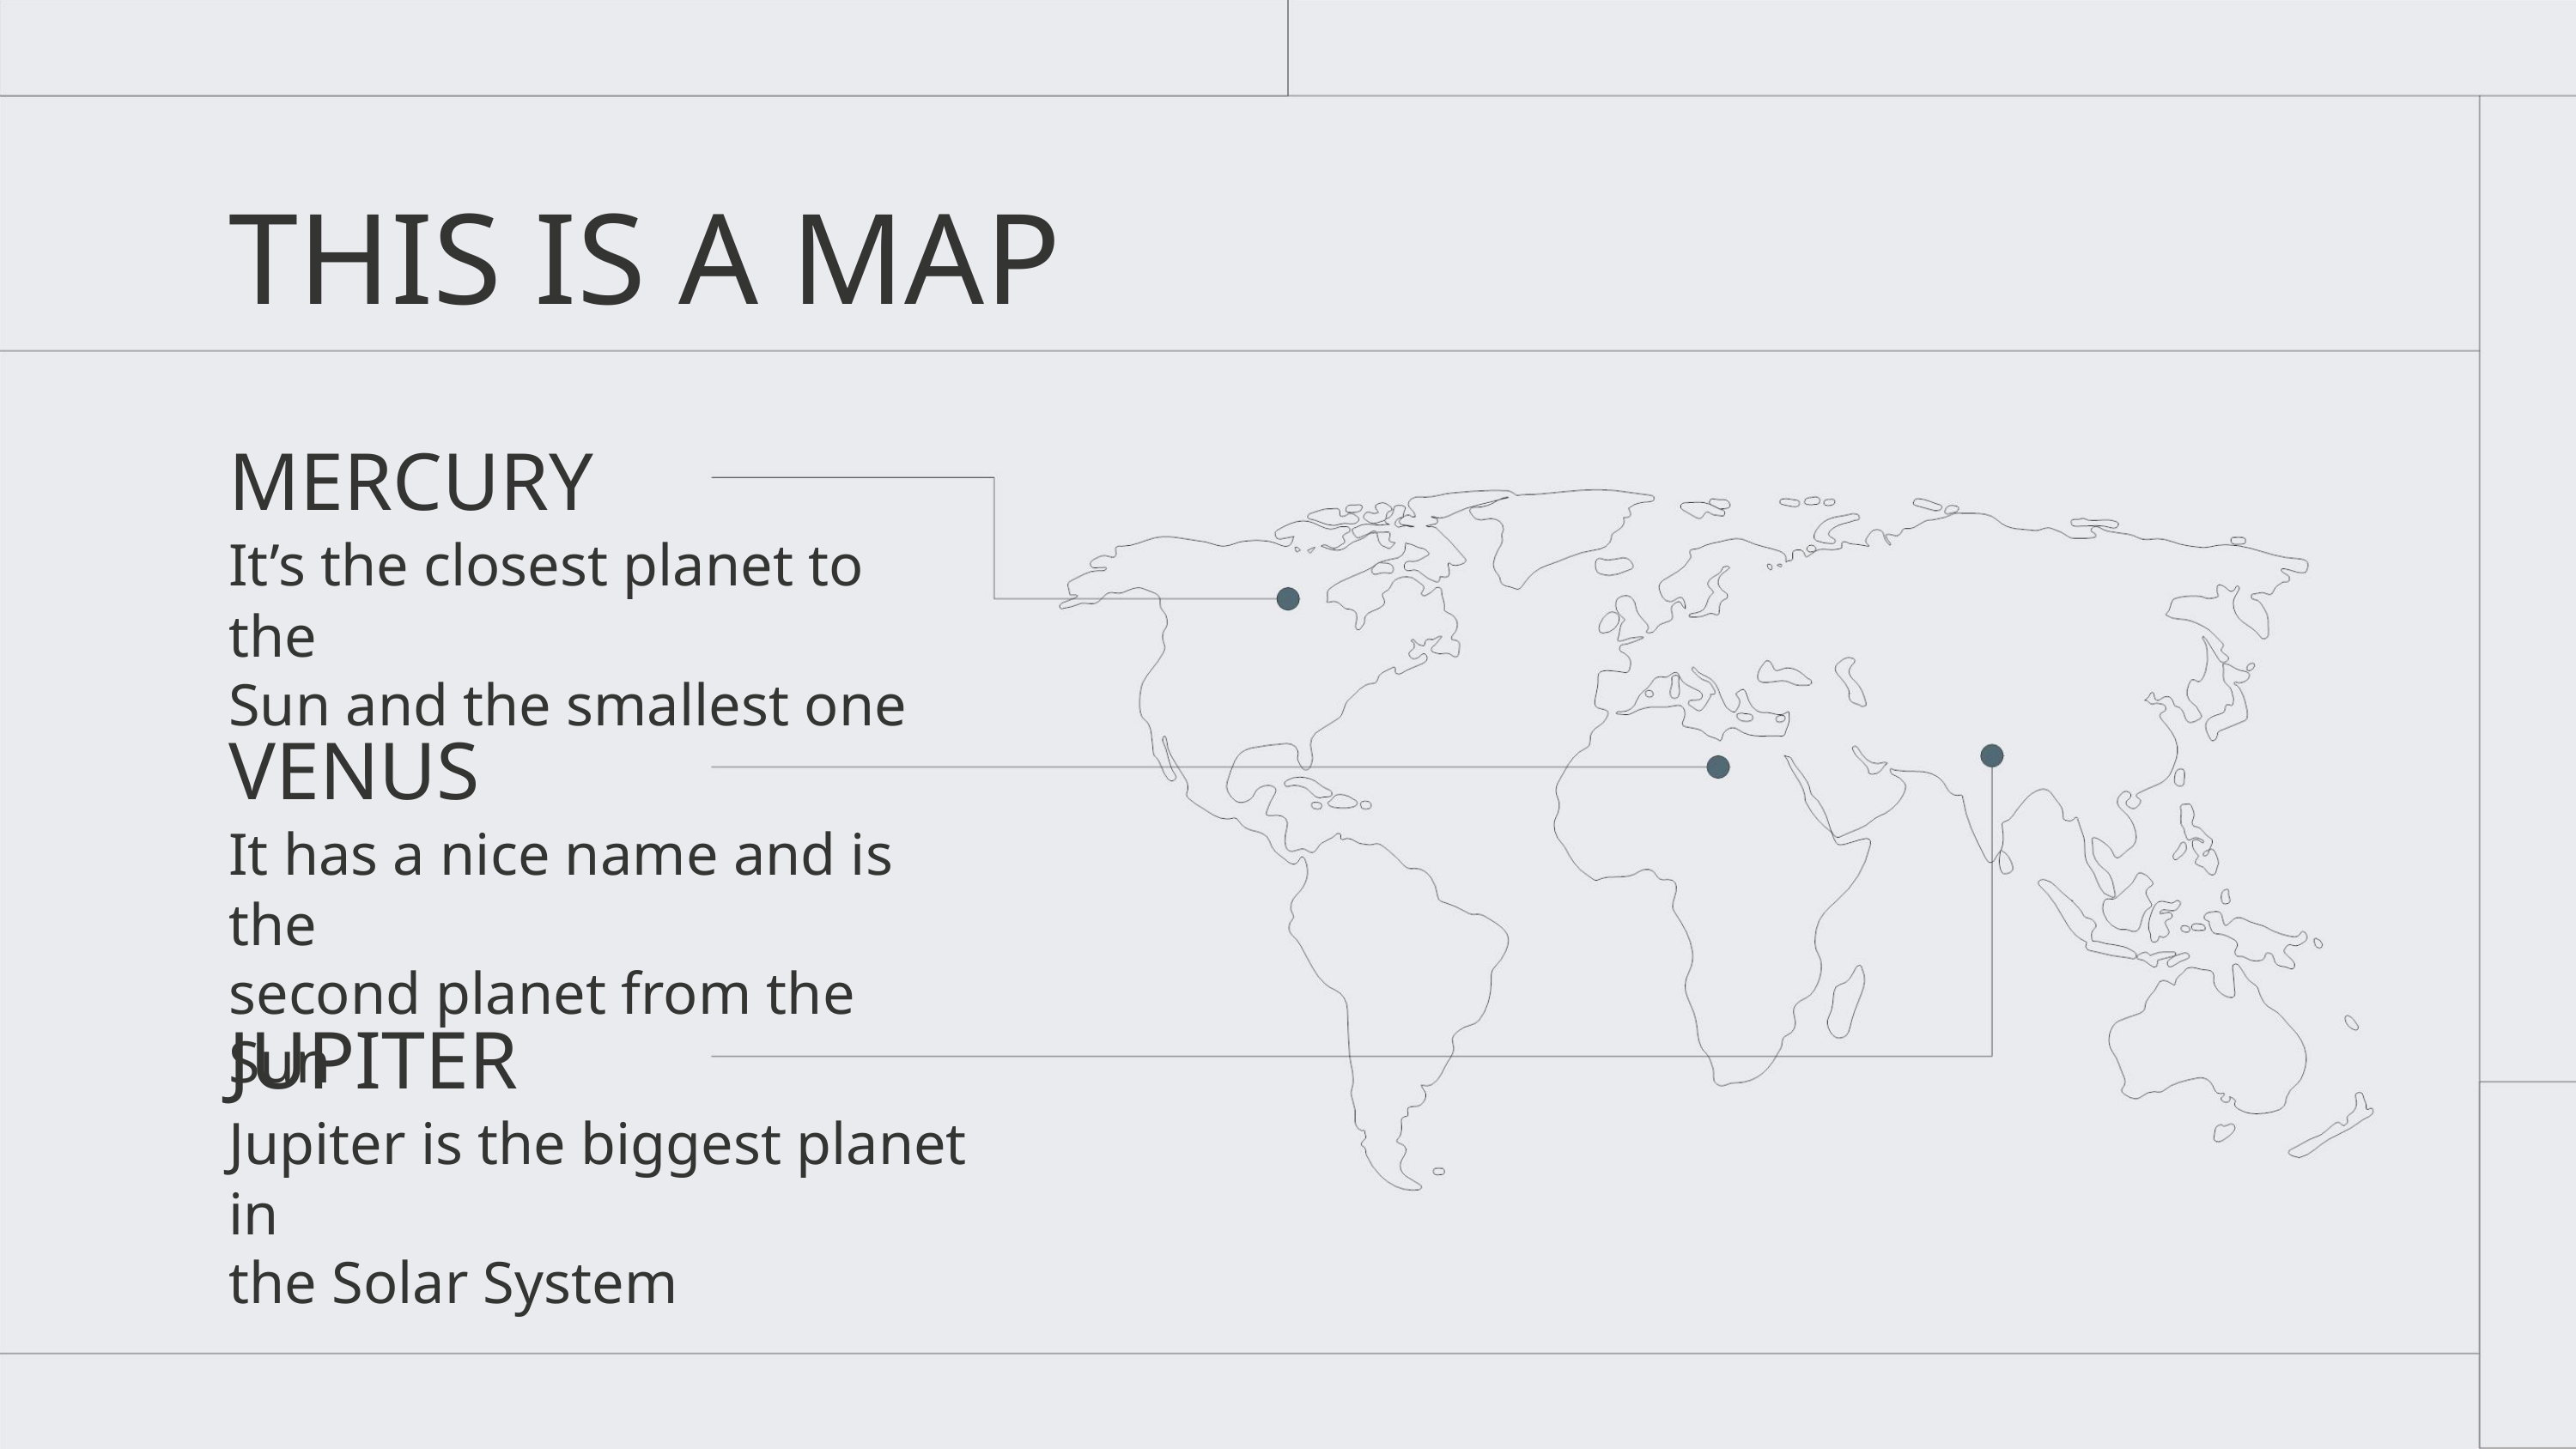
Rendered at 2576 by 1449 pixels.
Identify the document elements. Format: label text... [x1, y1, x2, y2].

text_box JUPITER Jupiter is the biggest planet in the Solar System [228, 1006, 991, 1315]
text_box MERCURY It’s the closest planet to the Sun and the smallest one [228, 427, 933, 717]
text_box VENUS It has a nice name and is the second planet from the Sun [228, 717, 952, 1006]
text_box [0, 0, 2576, 1449]
text_box THIS IS A MAP [228, 173, 1181, 330]
